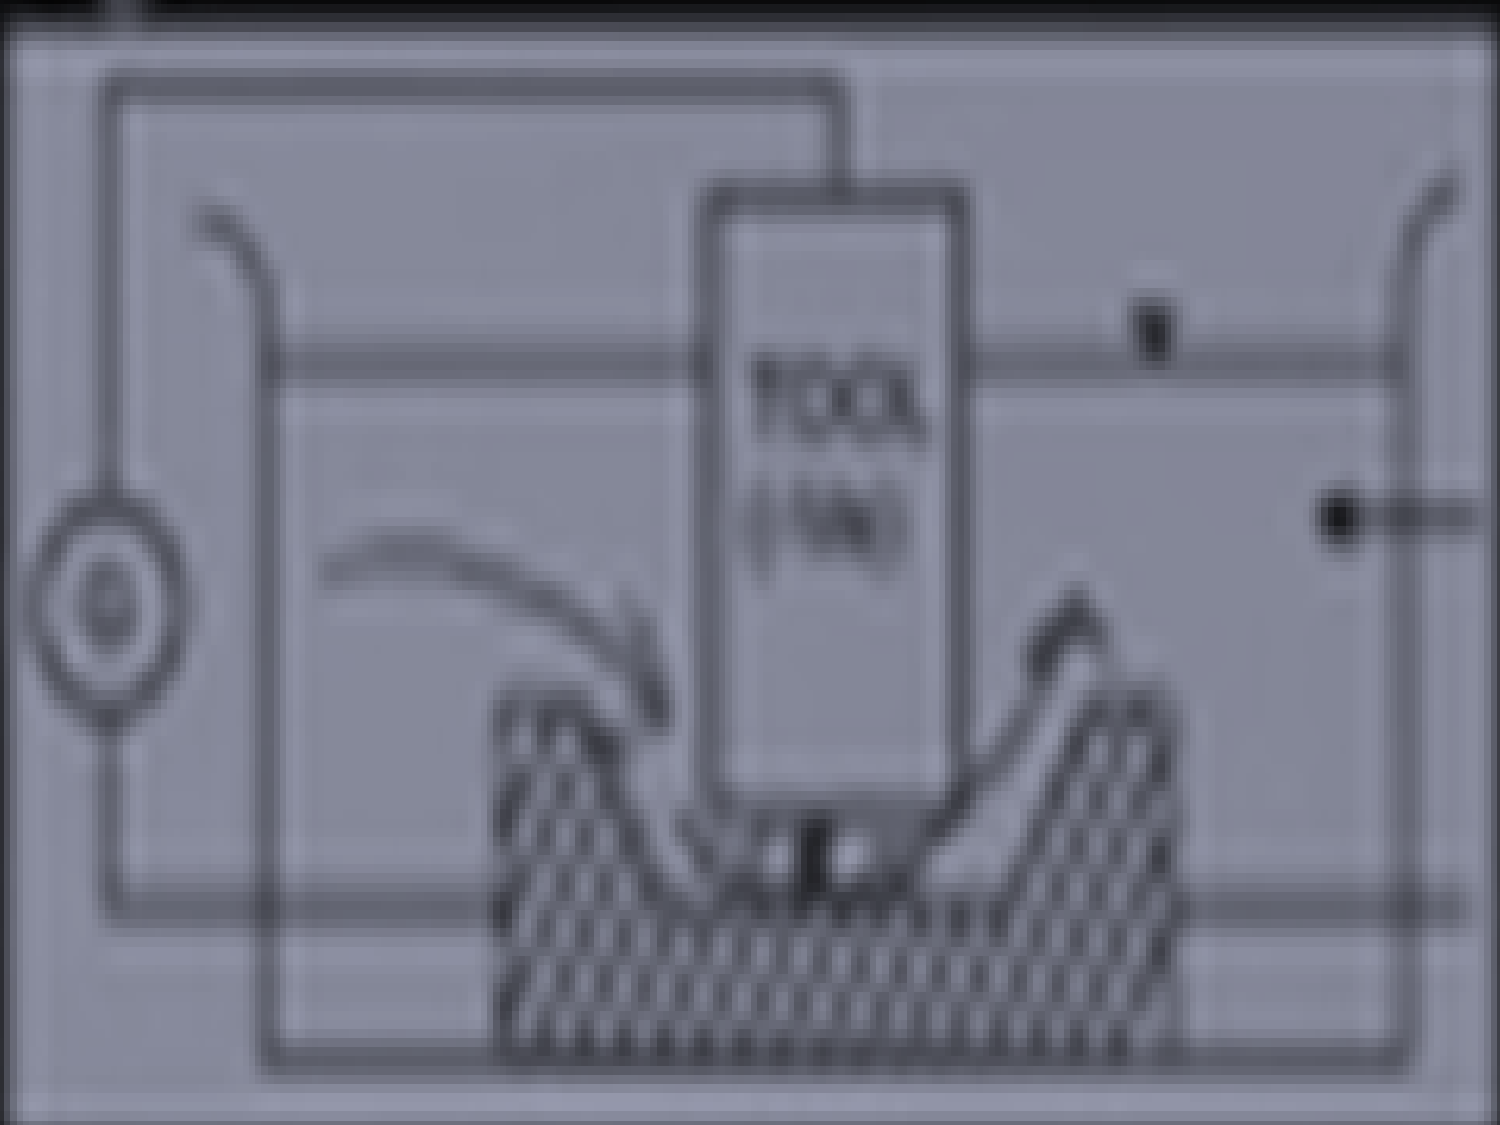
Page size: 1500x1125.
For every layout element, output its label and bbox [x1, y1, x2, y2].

list [0, 0, 1500, 1125]
